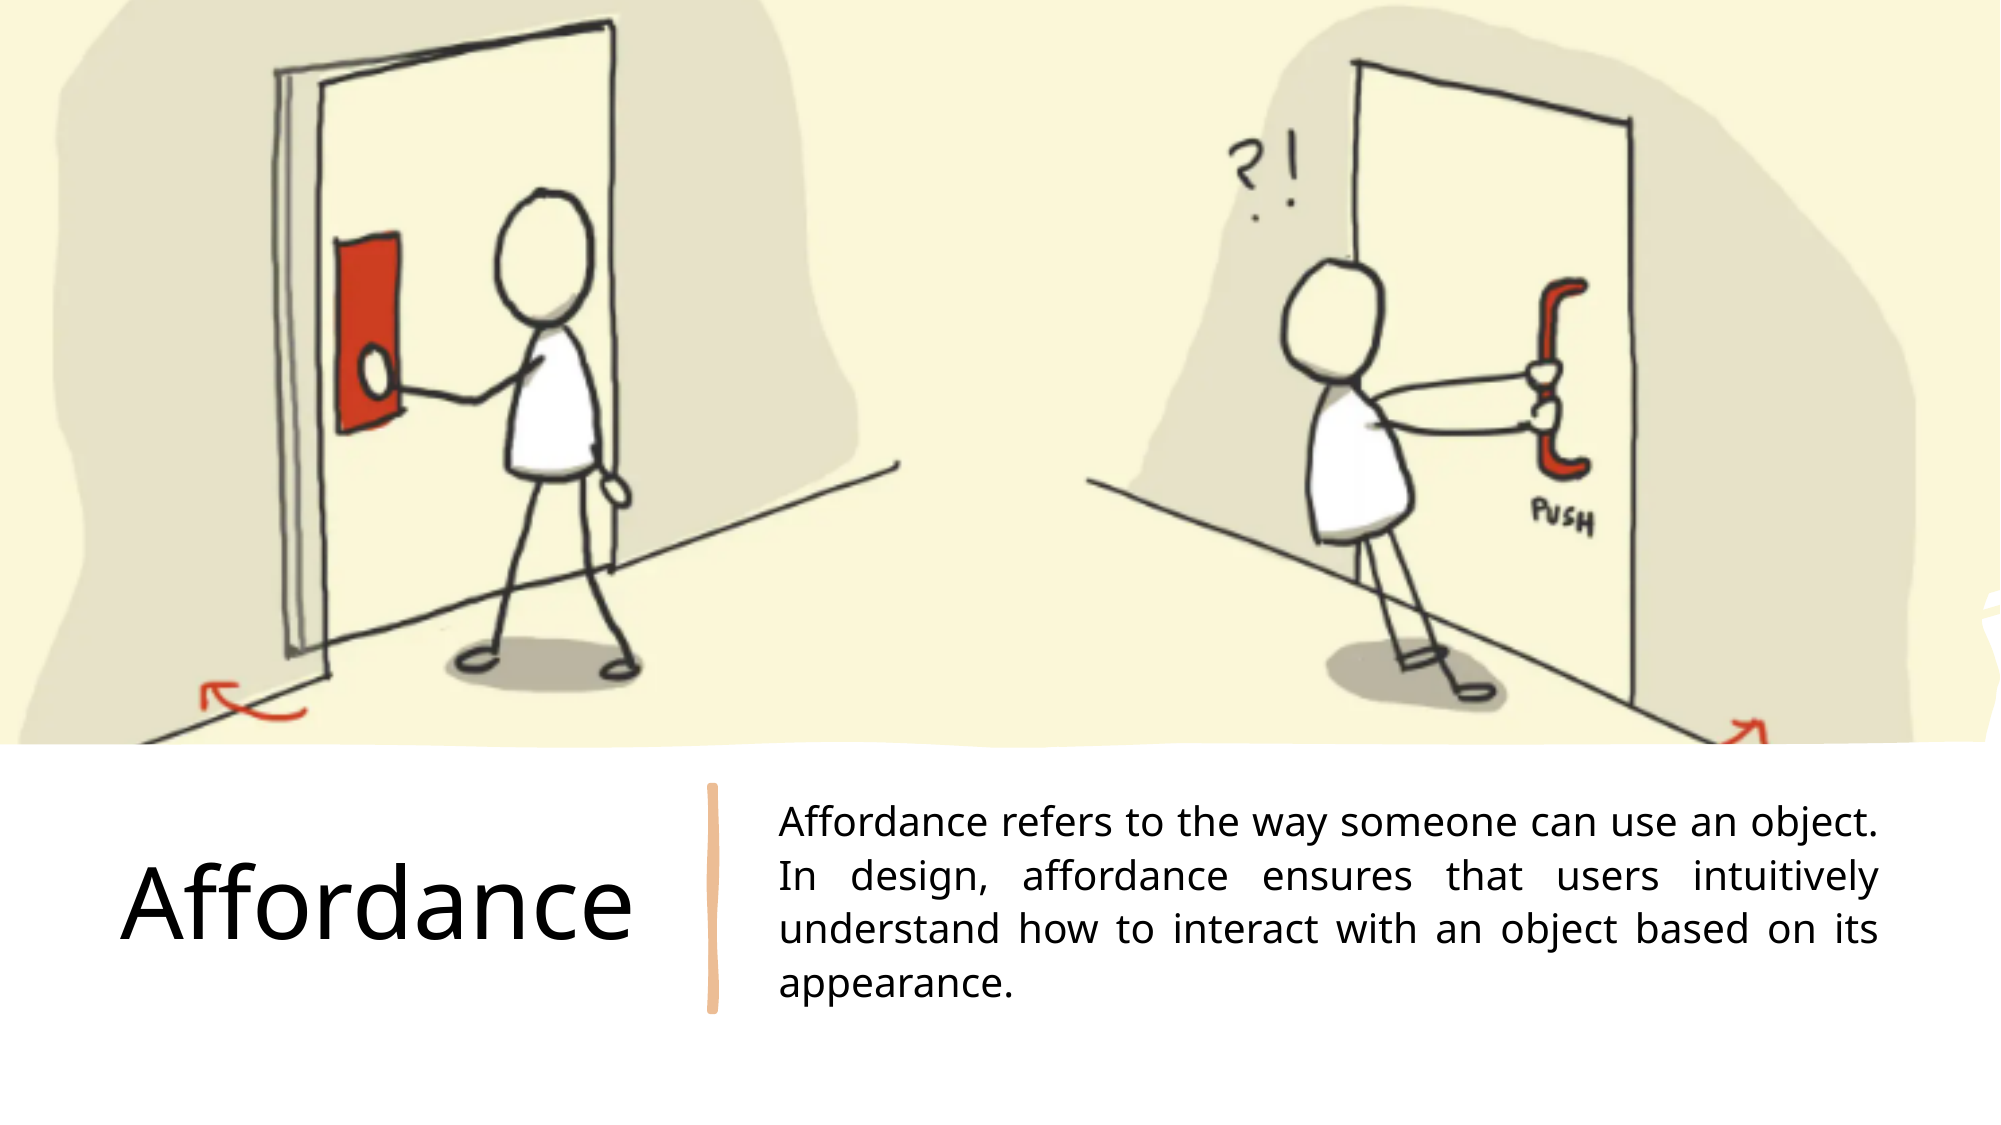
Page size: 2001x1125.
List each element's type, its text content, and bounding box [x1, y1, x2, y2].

list Affordance refers to the way someone can use an object. In design, affordance ensures that users intuitively understand how to interact with an object based on its appearance. [763, 783, 1895, 1014]
text_box [708, 784, 718, 1012]
picture [0, 0, 2000, 748]
text_box [0, 748, 2000, 1125]
title Affordance [105, 783, 666, 1016]
